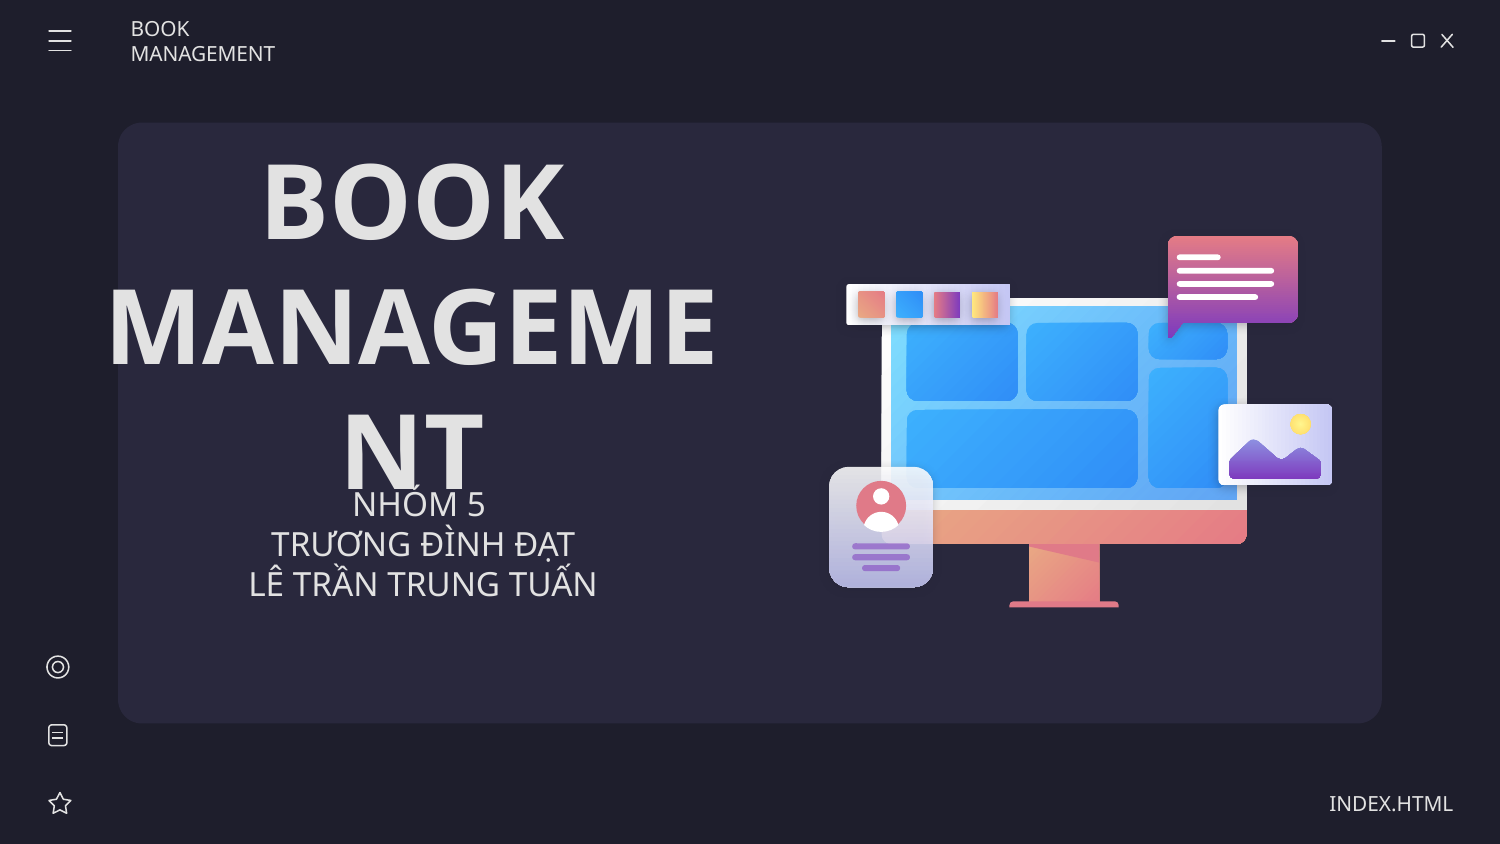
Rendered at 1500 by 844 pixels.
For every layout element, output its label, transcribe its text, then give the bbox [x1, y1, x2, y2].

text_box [881, 297, 1247, 608]
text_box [48, 30, 72, 51]
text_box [46, 655, 72, 814]
subtitle NHÓM 5 TRƯƠNG ĐÌNH ĐẠT LÊ TRẦN TRUNG TUẤN [180, 508, 667, 578]
text_box [46, 27, 74, 32]
subtitle INDEX.HTML [1278, 780, 1453, 826]
title BOOK MANAGEMENT [76, 191, 748, 455]
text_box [846, 283, 1011, 326]
subtitle BOOK MANAGEMENT [130, 18, 306, 64]
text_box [1167, 235, 1299, 339]
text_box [828, 466, 934, 588]
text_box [1218, 403, 1333, 486]
